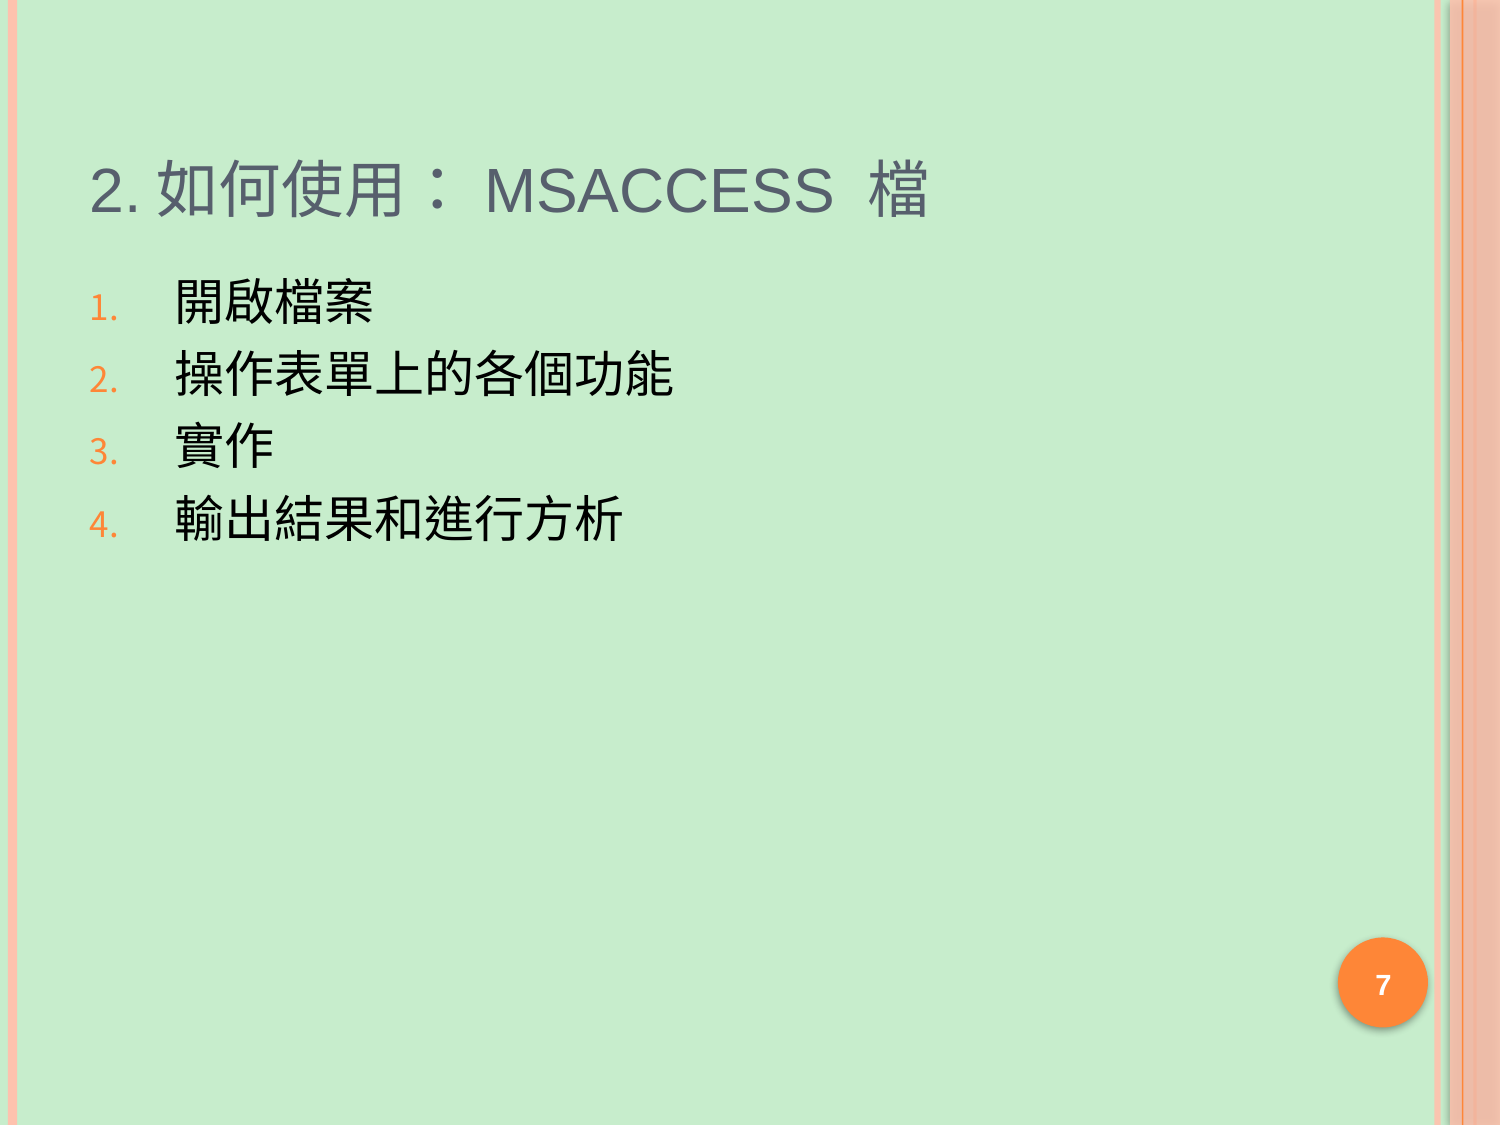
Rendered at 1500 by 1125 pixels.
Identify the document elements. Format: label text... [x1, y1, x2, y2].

slide_number 7 [1333, 940, 1434, 1027]
list 開啟檔案 操作表單上的各個功能 實作 輸出結果和進行方析 [75, 262, 1300, 1062]
title 2.如何使用：MSAccess 檔 [75, 45, 1300, 233]
